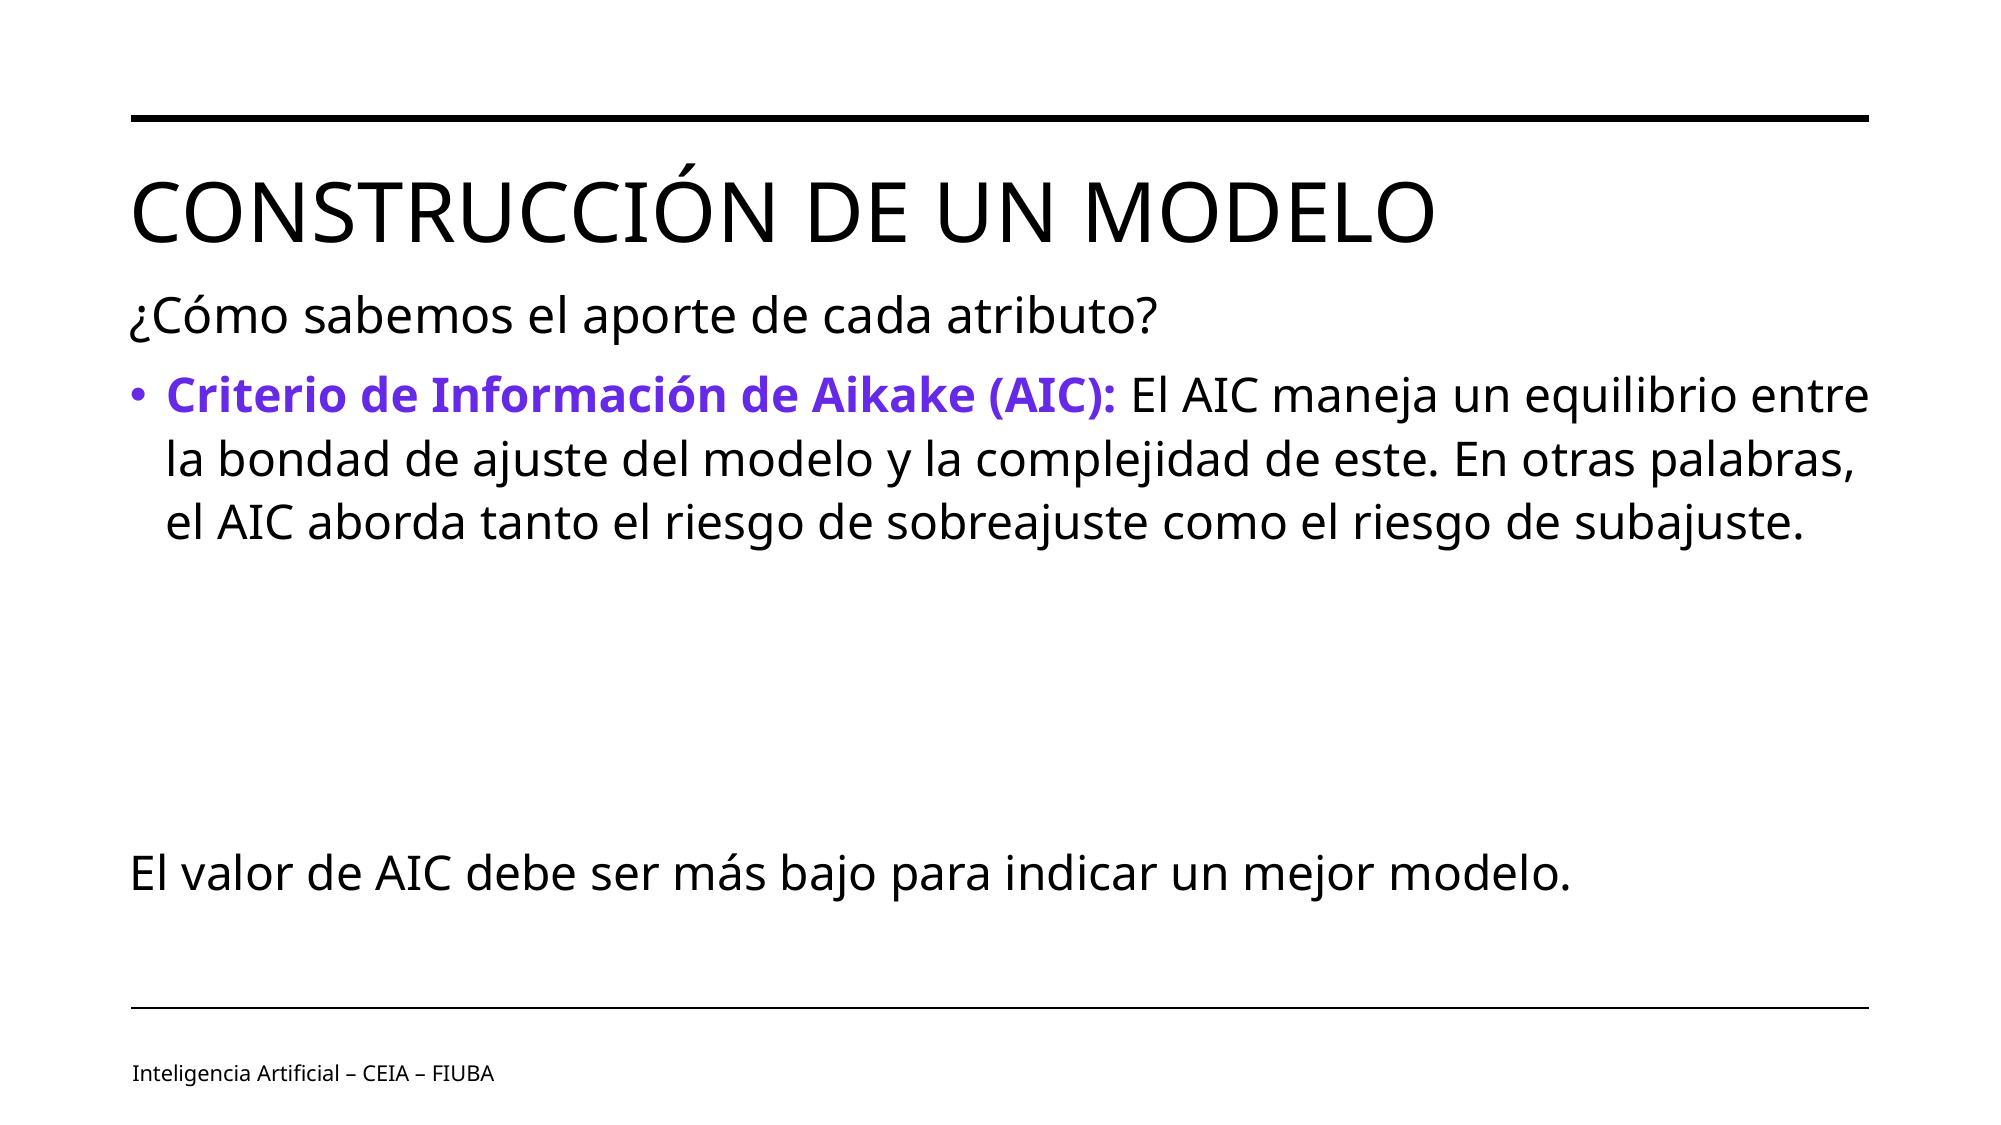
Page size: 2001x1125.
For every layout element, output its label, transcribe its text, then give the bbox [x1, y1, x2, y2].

title Construcción de un modelo [114, 151, 1869, 377]
text_box ¿Cómo sabemos el aporte de cada atributo? [114, 275, 1377, 351]
footer Inteligencia Artificial – CEIA – FIUBA [117, 1042, 862, 1103]
